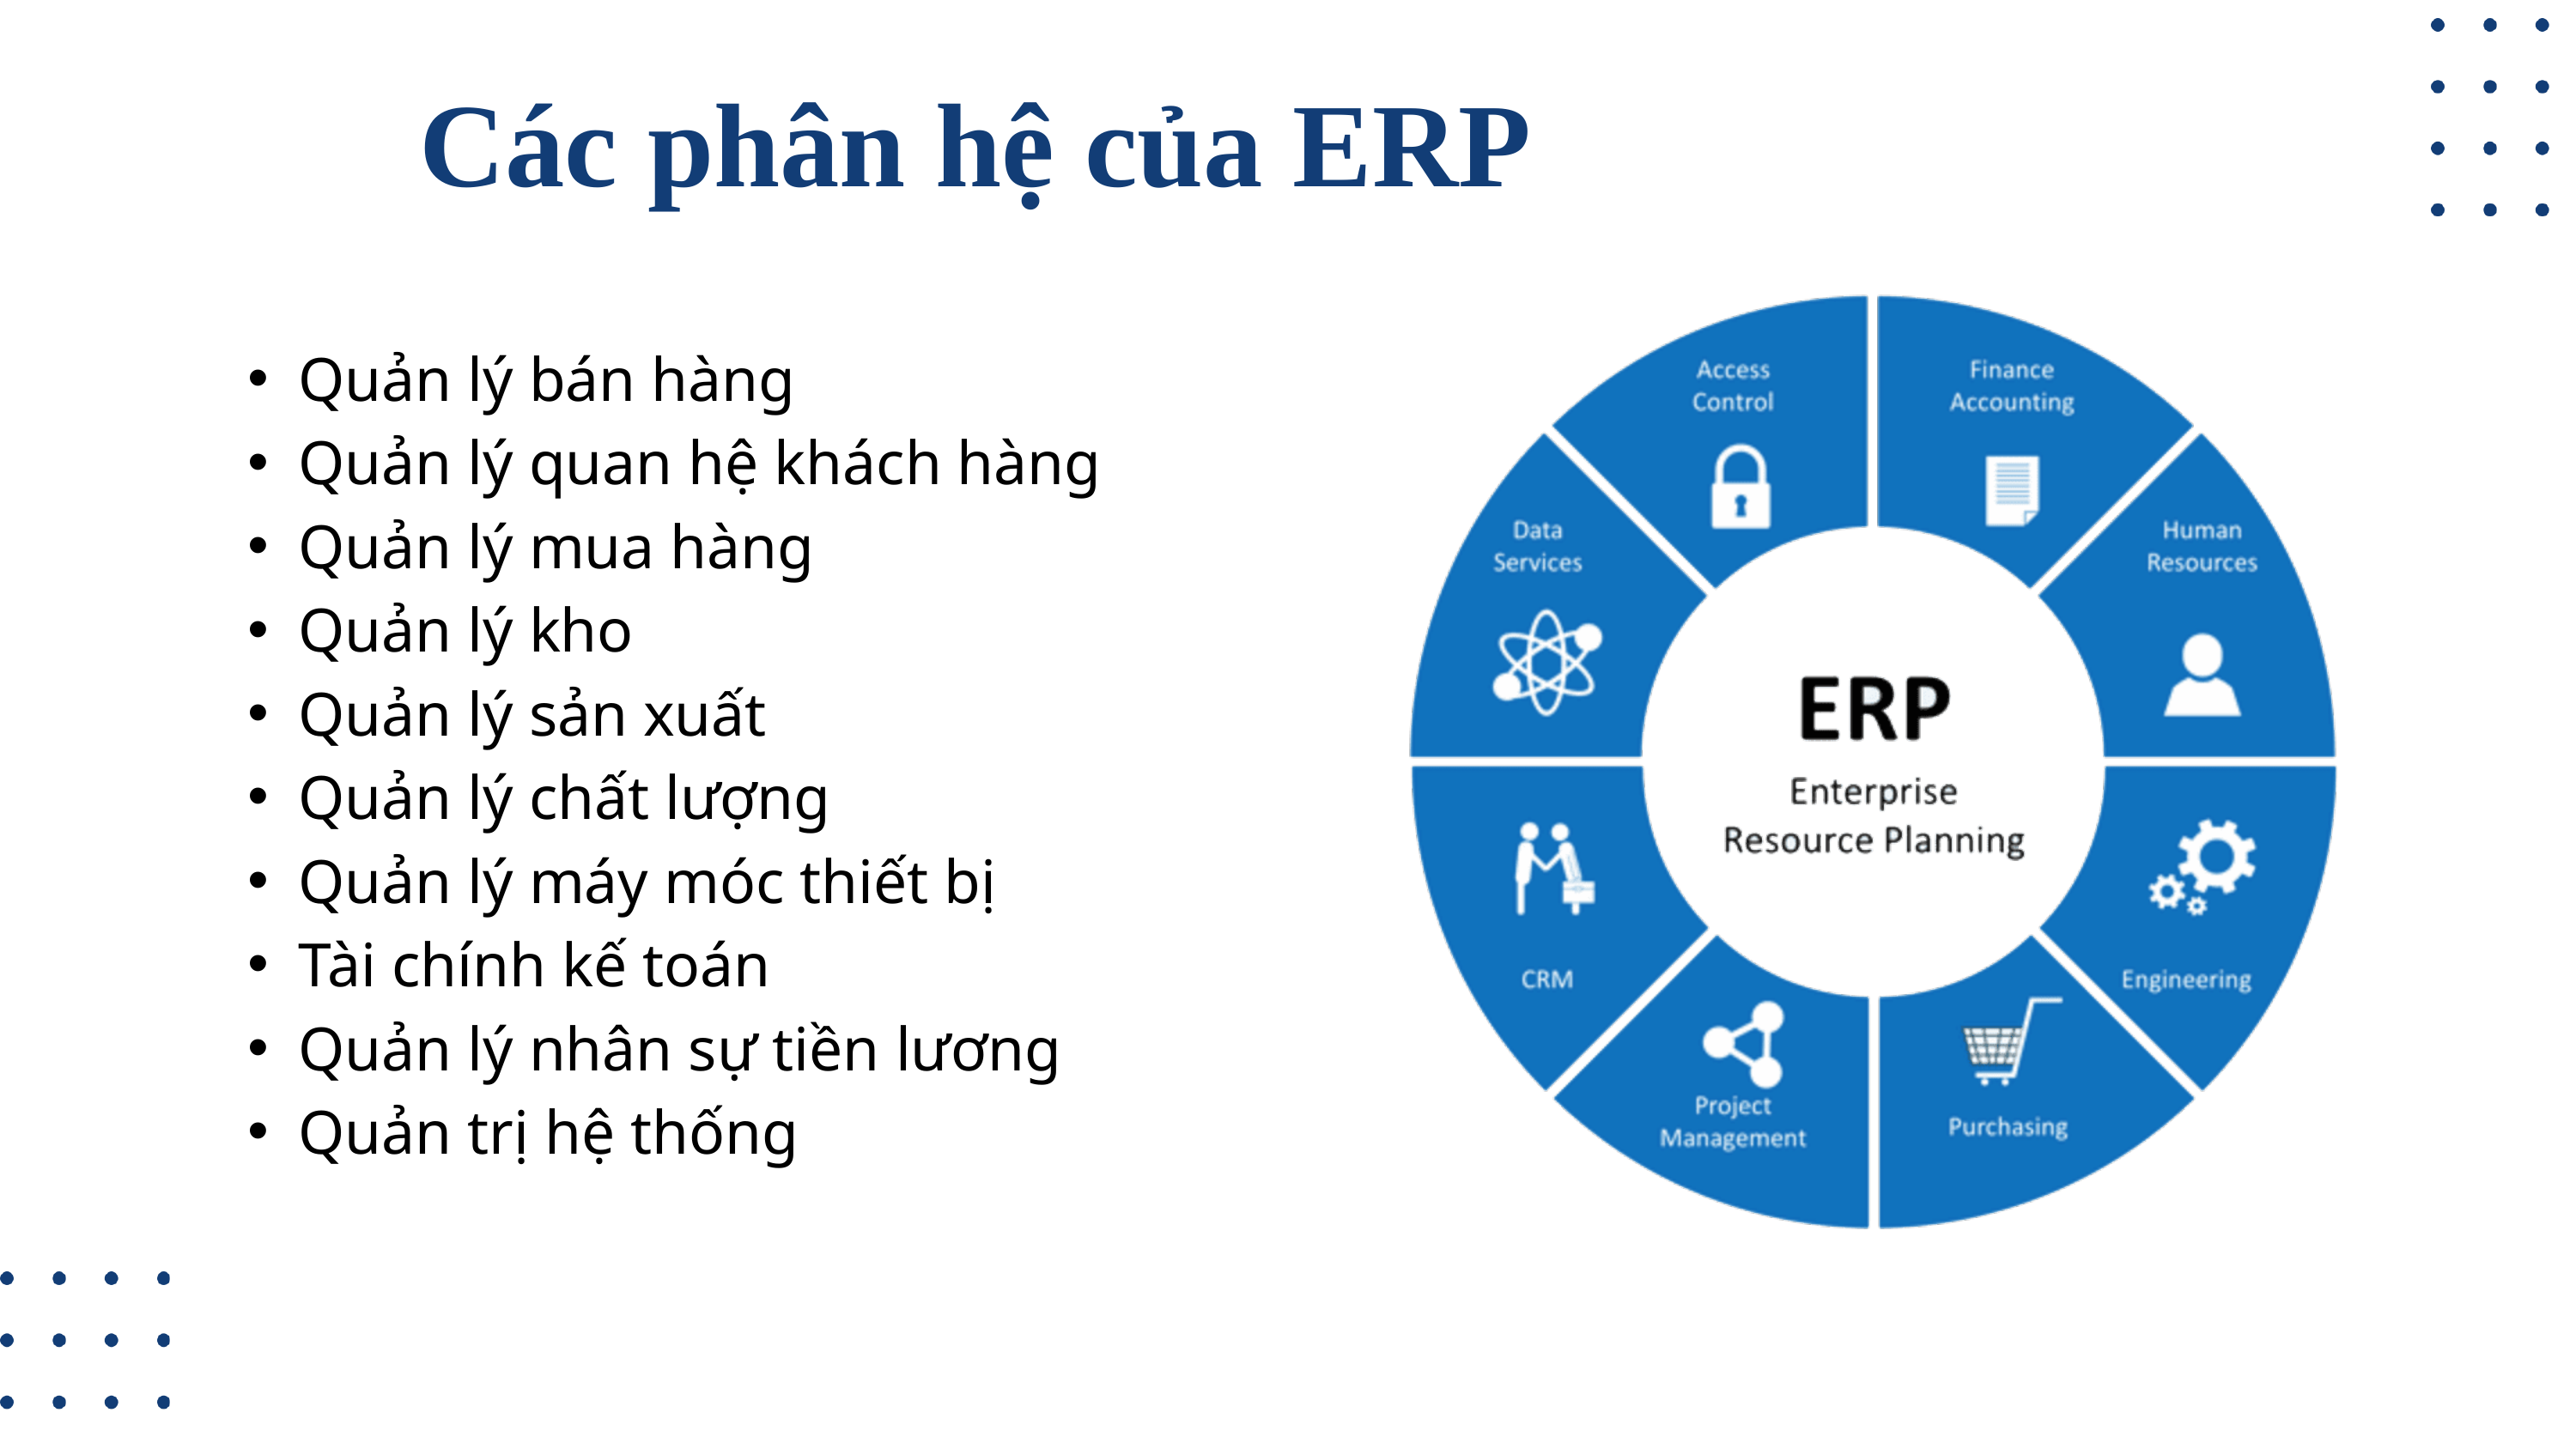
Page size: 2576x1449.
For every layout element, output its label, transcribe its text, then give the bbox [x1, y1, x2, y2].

text_box [2431, 18, 2576, 216]
text_box Quản lý bán hàng Quản lý quan hệ khách hàng Quản lý mua hàng Quản lý kho Quản lý sản xuất Quản lý chất lượng Quản lý máy móc thiết bị Tài chính kế toán Quản lý nhân sự tiền lương Quản trị hệ thống [197, 329, 1410, 1250]
text_box [1145, 260, 2576, 1272]
text_box [0, 1271, 170, 1449]
text_box Các phân hệ của ERP [419, 87, 1873, 211]
